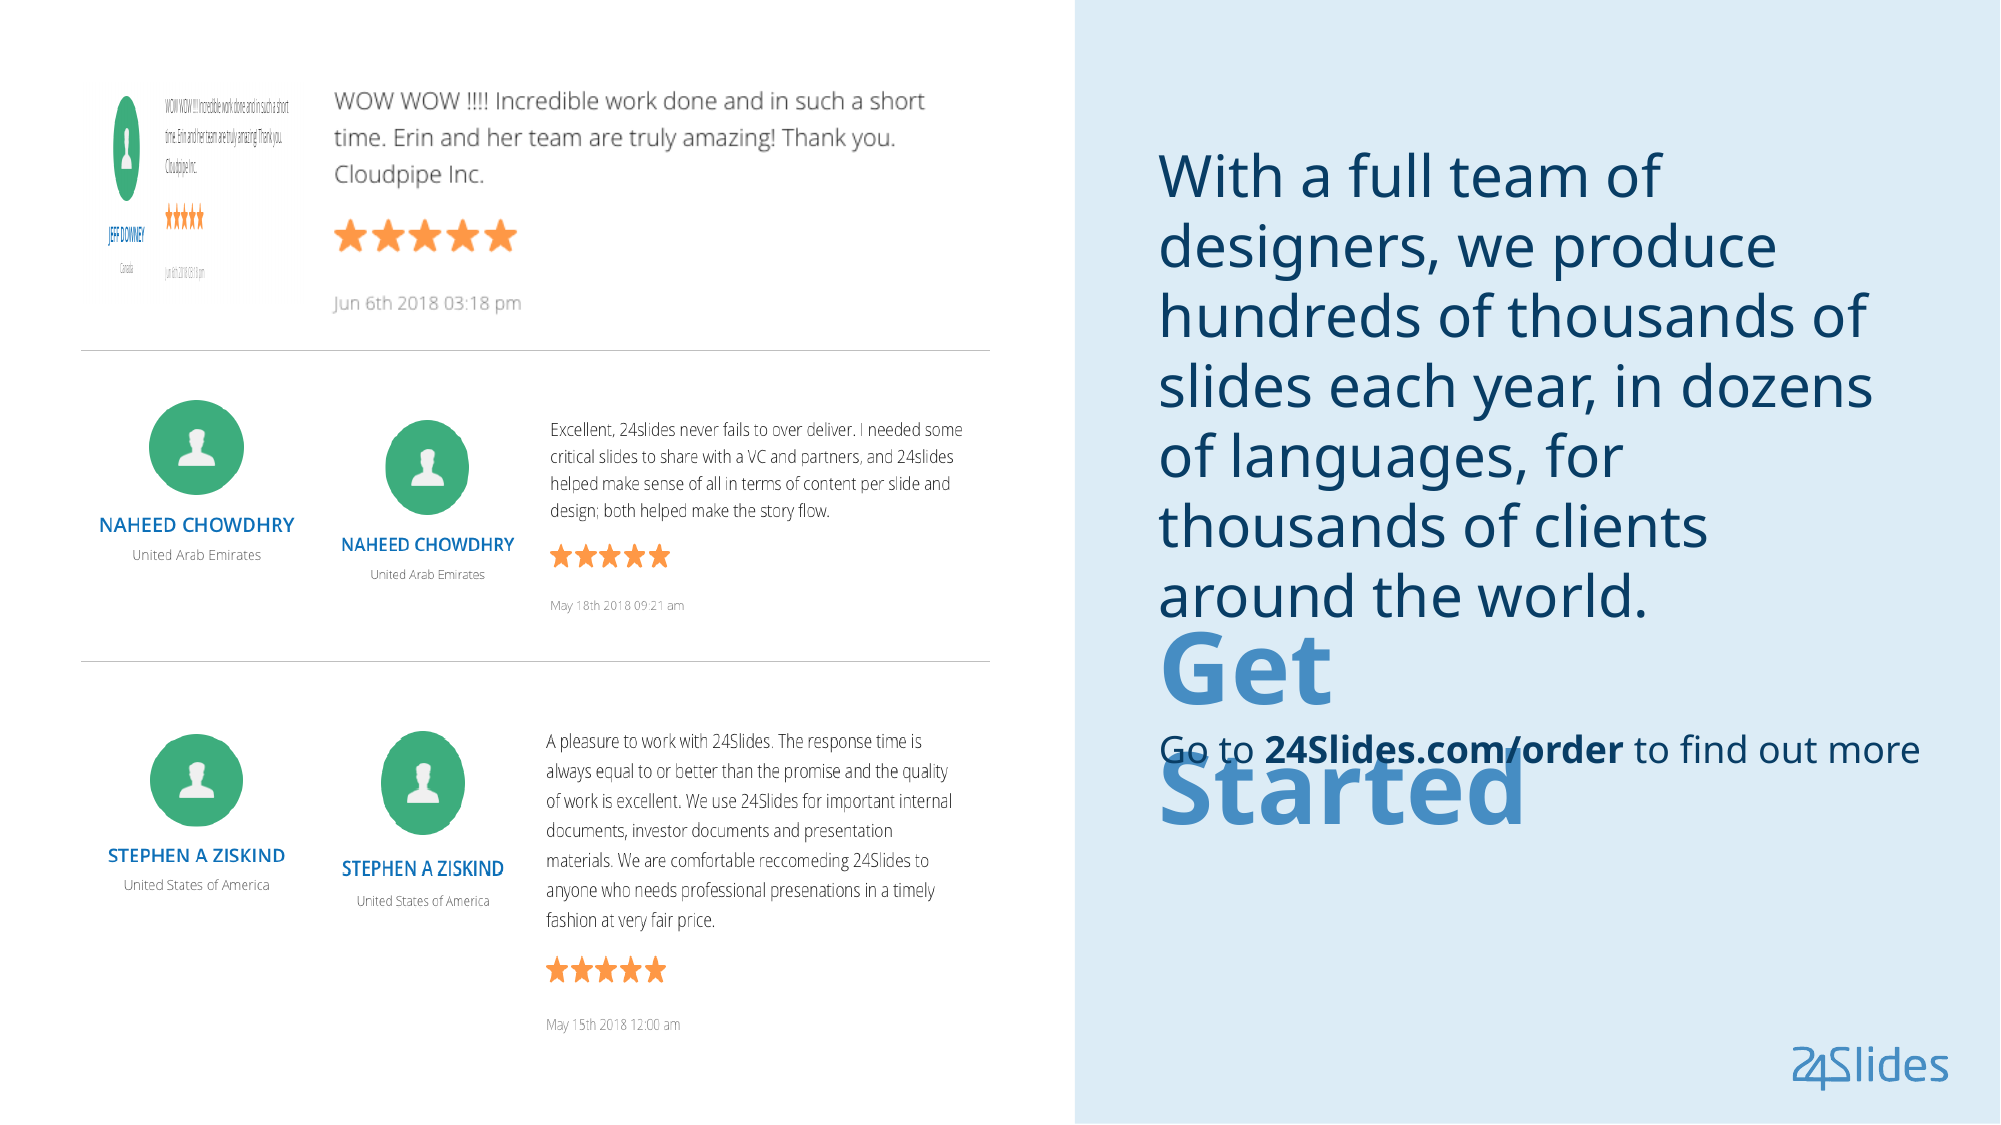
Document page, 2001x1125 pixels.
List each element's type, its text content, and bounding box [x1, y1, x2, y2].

text_box With a full team of designers, we produce hundreds of thousands of slides each year, in dozens of languages, for thousands of clients around the world. [1158, 139, 1900, 630]
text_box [1792, 1046, 1949, 1091]
text_box Get Started [1158, 604, 1702, 725]
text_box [81, 82, 991, 1059]
text_box [1074, 0, 2000, 1125]
text_box Get Started [1158, 771, 1702, 845]
text_box Go to 24Slides.com/order to find out more [1158, 725, 1949, 771]
